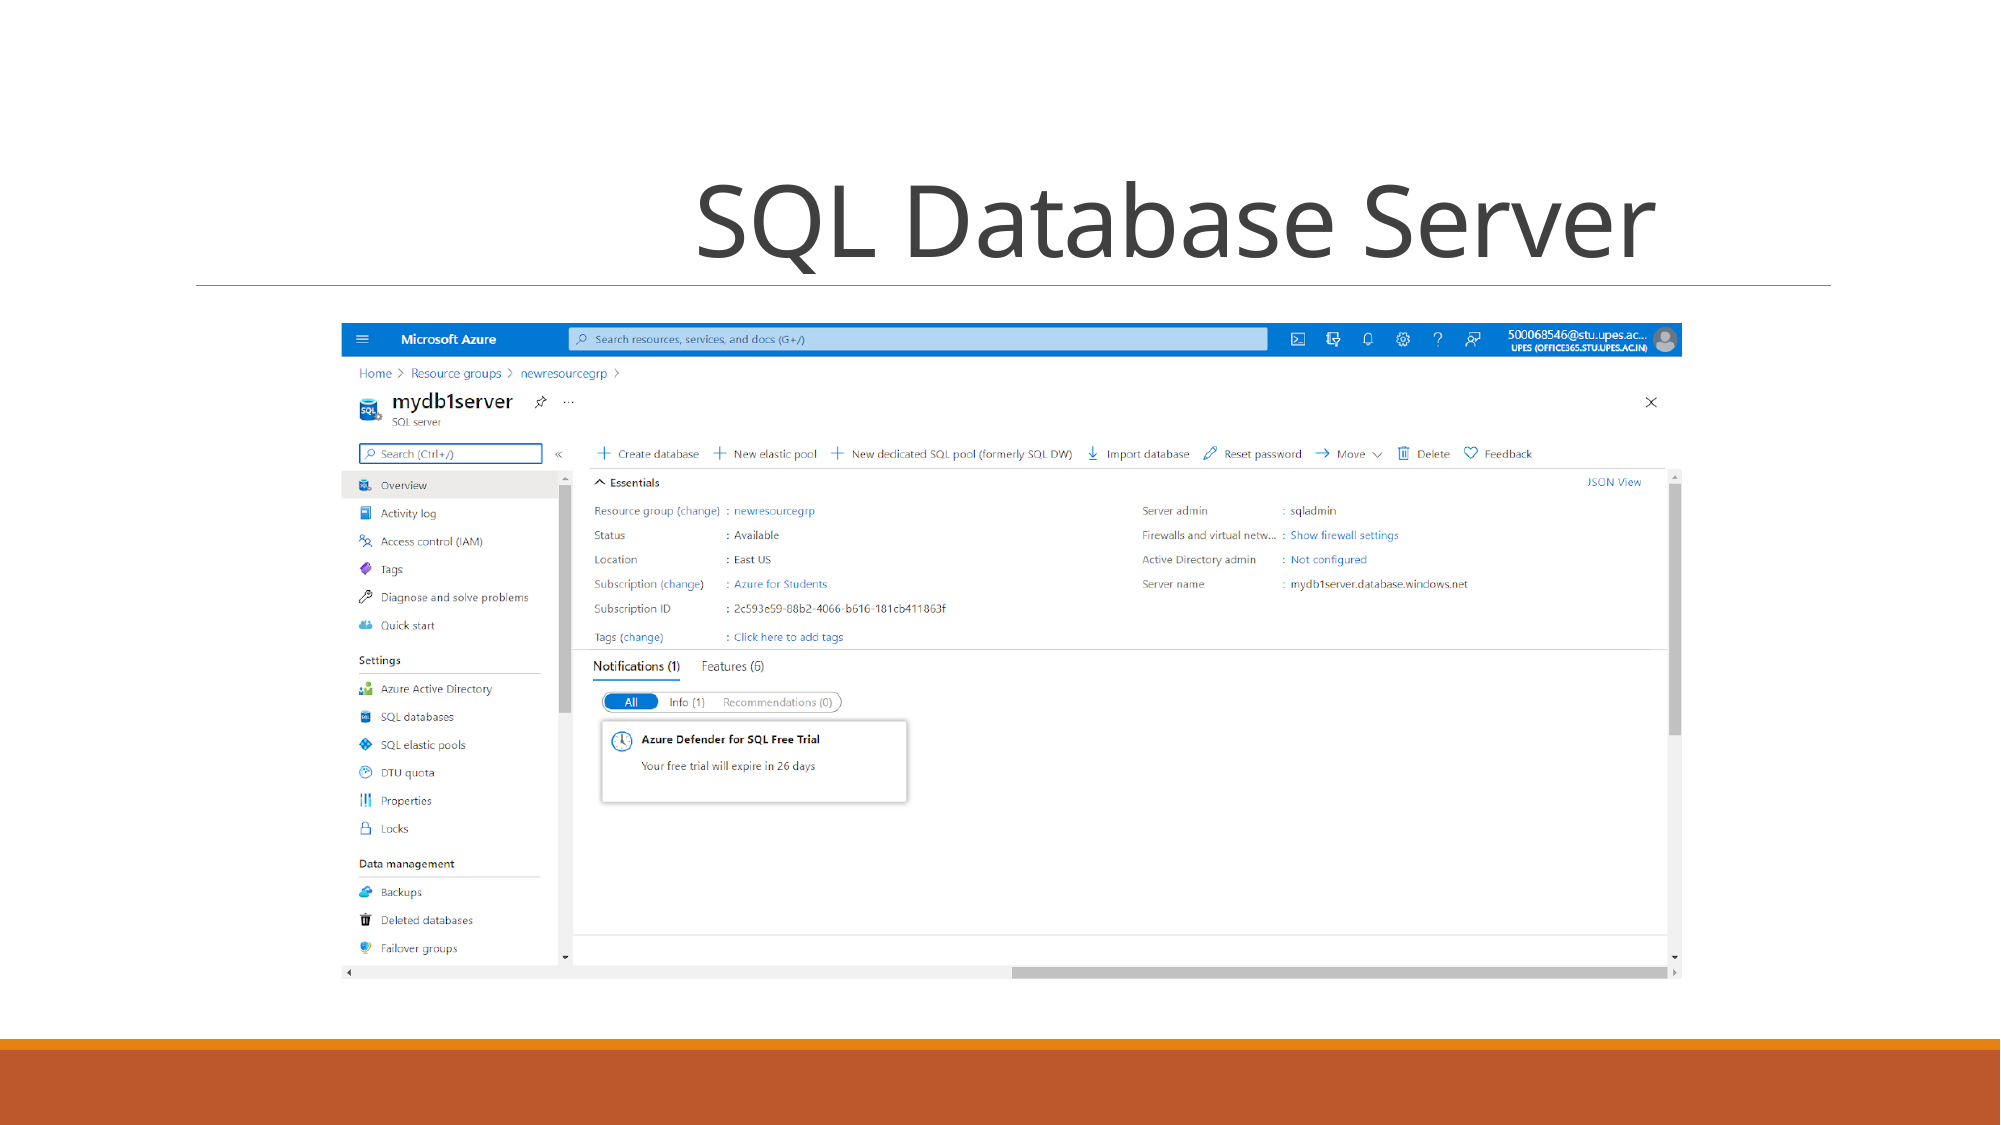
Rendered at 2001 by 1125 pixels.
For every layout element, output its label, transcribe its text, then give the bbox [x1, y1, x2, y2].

title SQL Database Server [180, 157, 1830, 285]
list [341, 323, 1683, 979]
